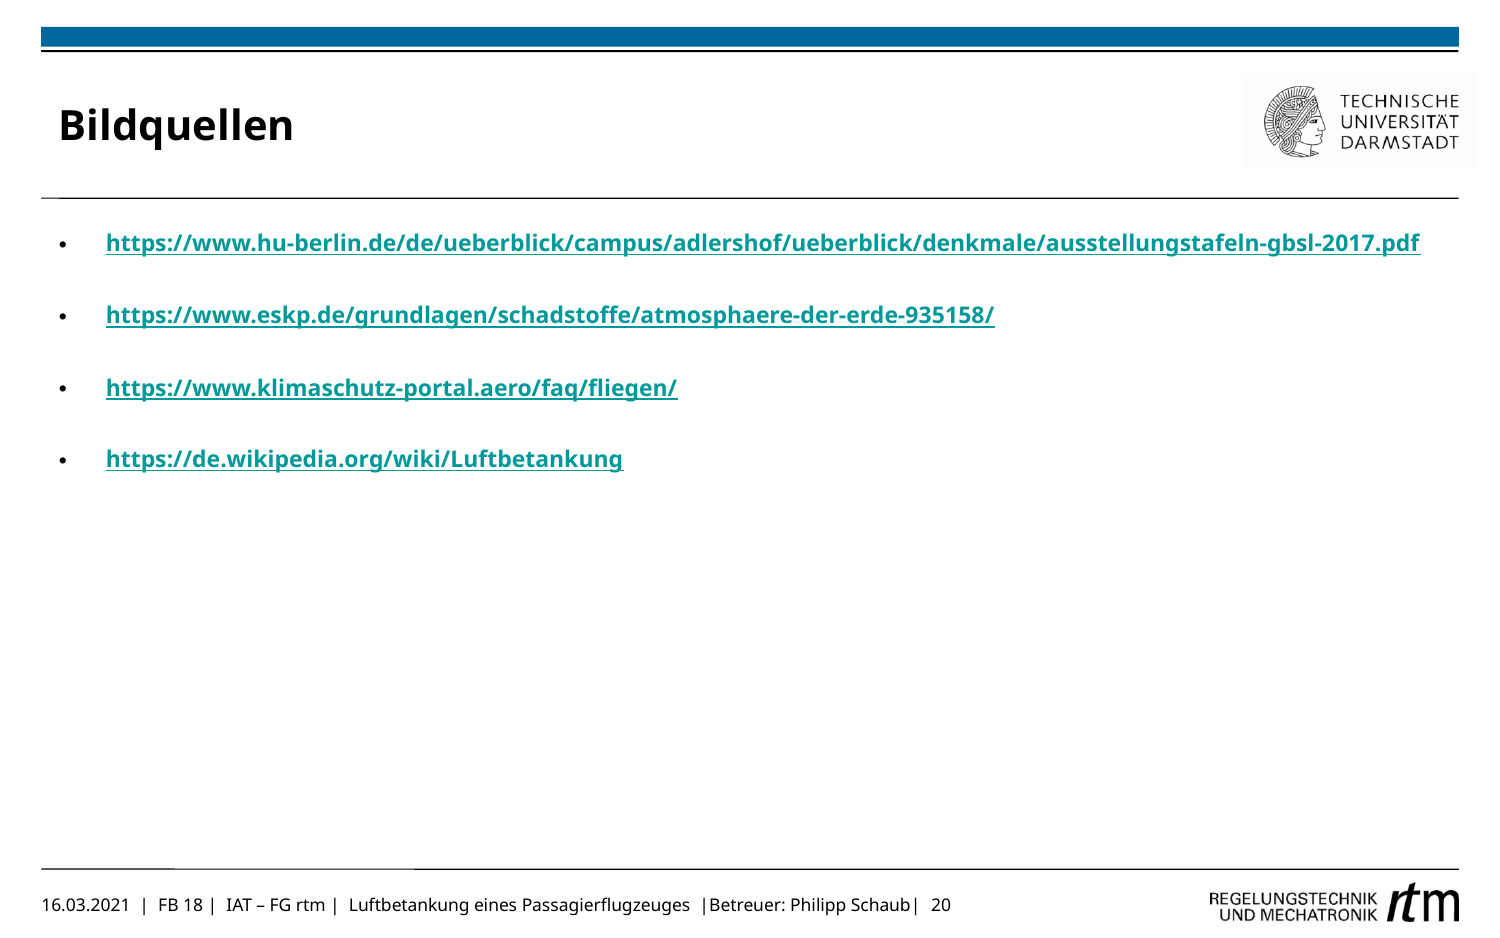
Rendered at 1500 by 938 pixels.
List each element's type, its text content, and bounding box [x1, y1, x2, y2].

picture [1242, 73, 1477, 170]
picture [1210, 882, 1459, 922]
list https://www.hu-berlin.de/de/ueberblick/campus/adlershof/ueberblick/denkmale/ausstellungstafeln-gbsl-2017.pdf https://www.eskp.de/grundlagen/schadstoffe/atmosphaere-der-erde-935158/ https://www.klimaschutz-portal.aero/faq/fliegen/ https://de.wikipedia.org/wiki/Luftbetankung [58, 221, 1441, 847]
title Bildquellen [58, 66, 1149, 182]
